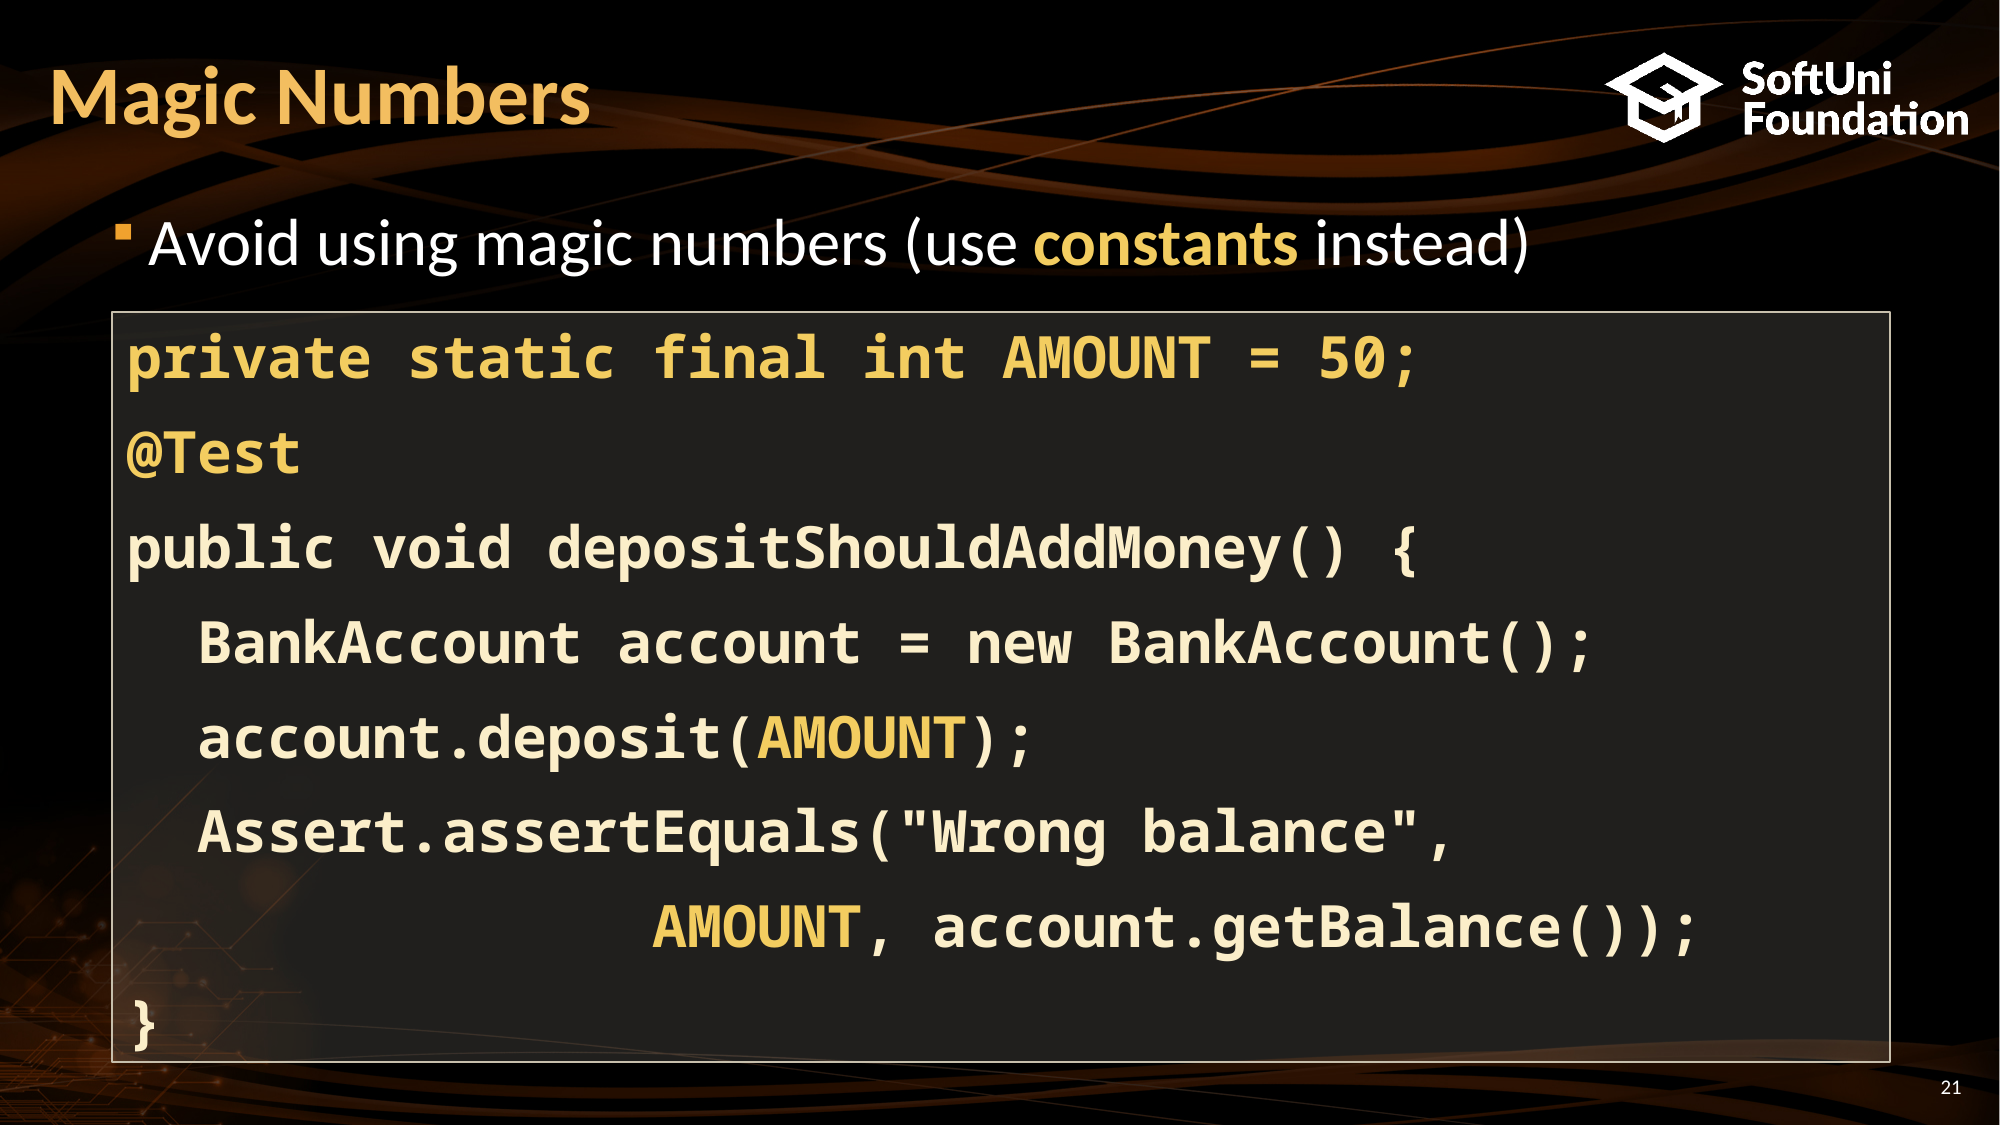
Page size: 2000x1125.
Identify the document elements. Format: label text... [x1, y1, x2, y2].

text_box <number> [1897, 1070, 1968, 1103]
text_box private static final int AMOUNT = 50; @Test public void depositShouldAddMoney() { BankAccount account = new BankAccount(); account.deposit(AMOUNT); Assert.assertEquals("Wrong balance", AMOUNT, account.getBalance()); } [112, 312, 1891, 1062]
picture [0, 0, 2000, 1125]
text_box Avoid using magic numbers (use constants instead) [31, 188, 1968, 1103]
text_box Magic Numbers [30, 6, 1602, 189]
